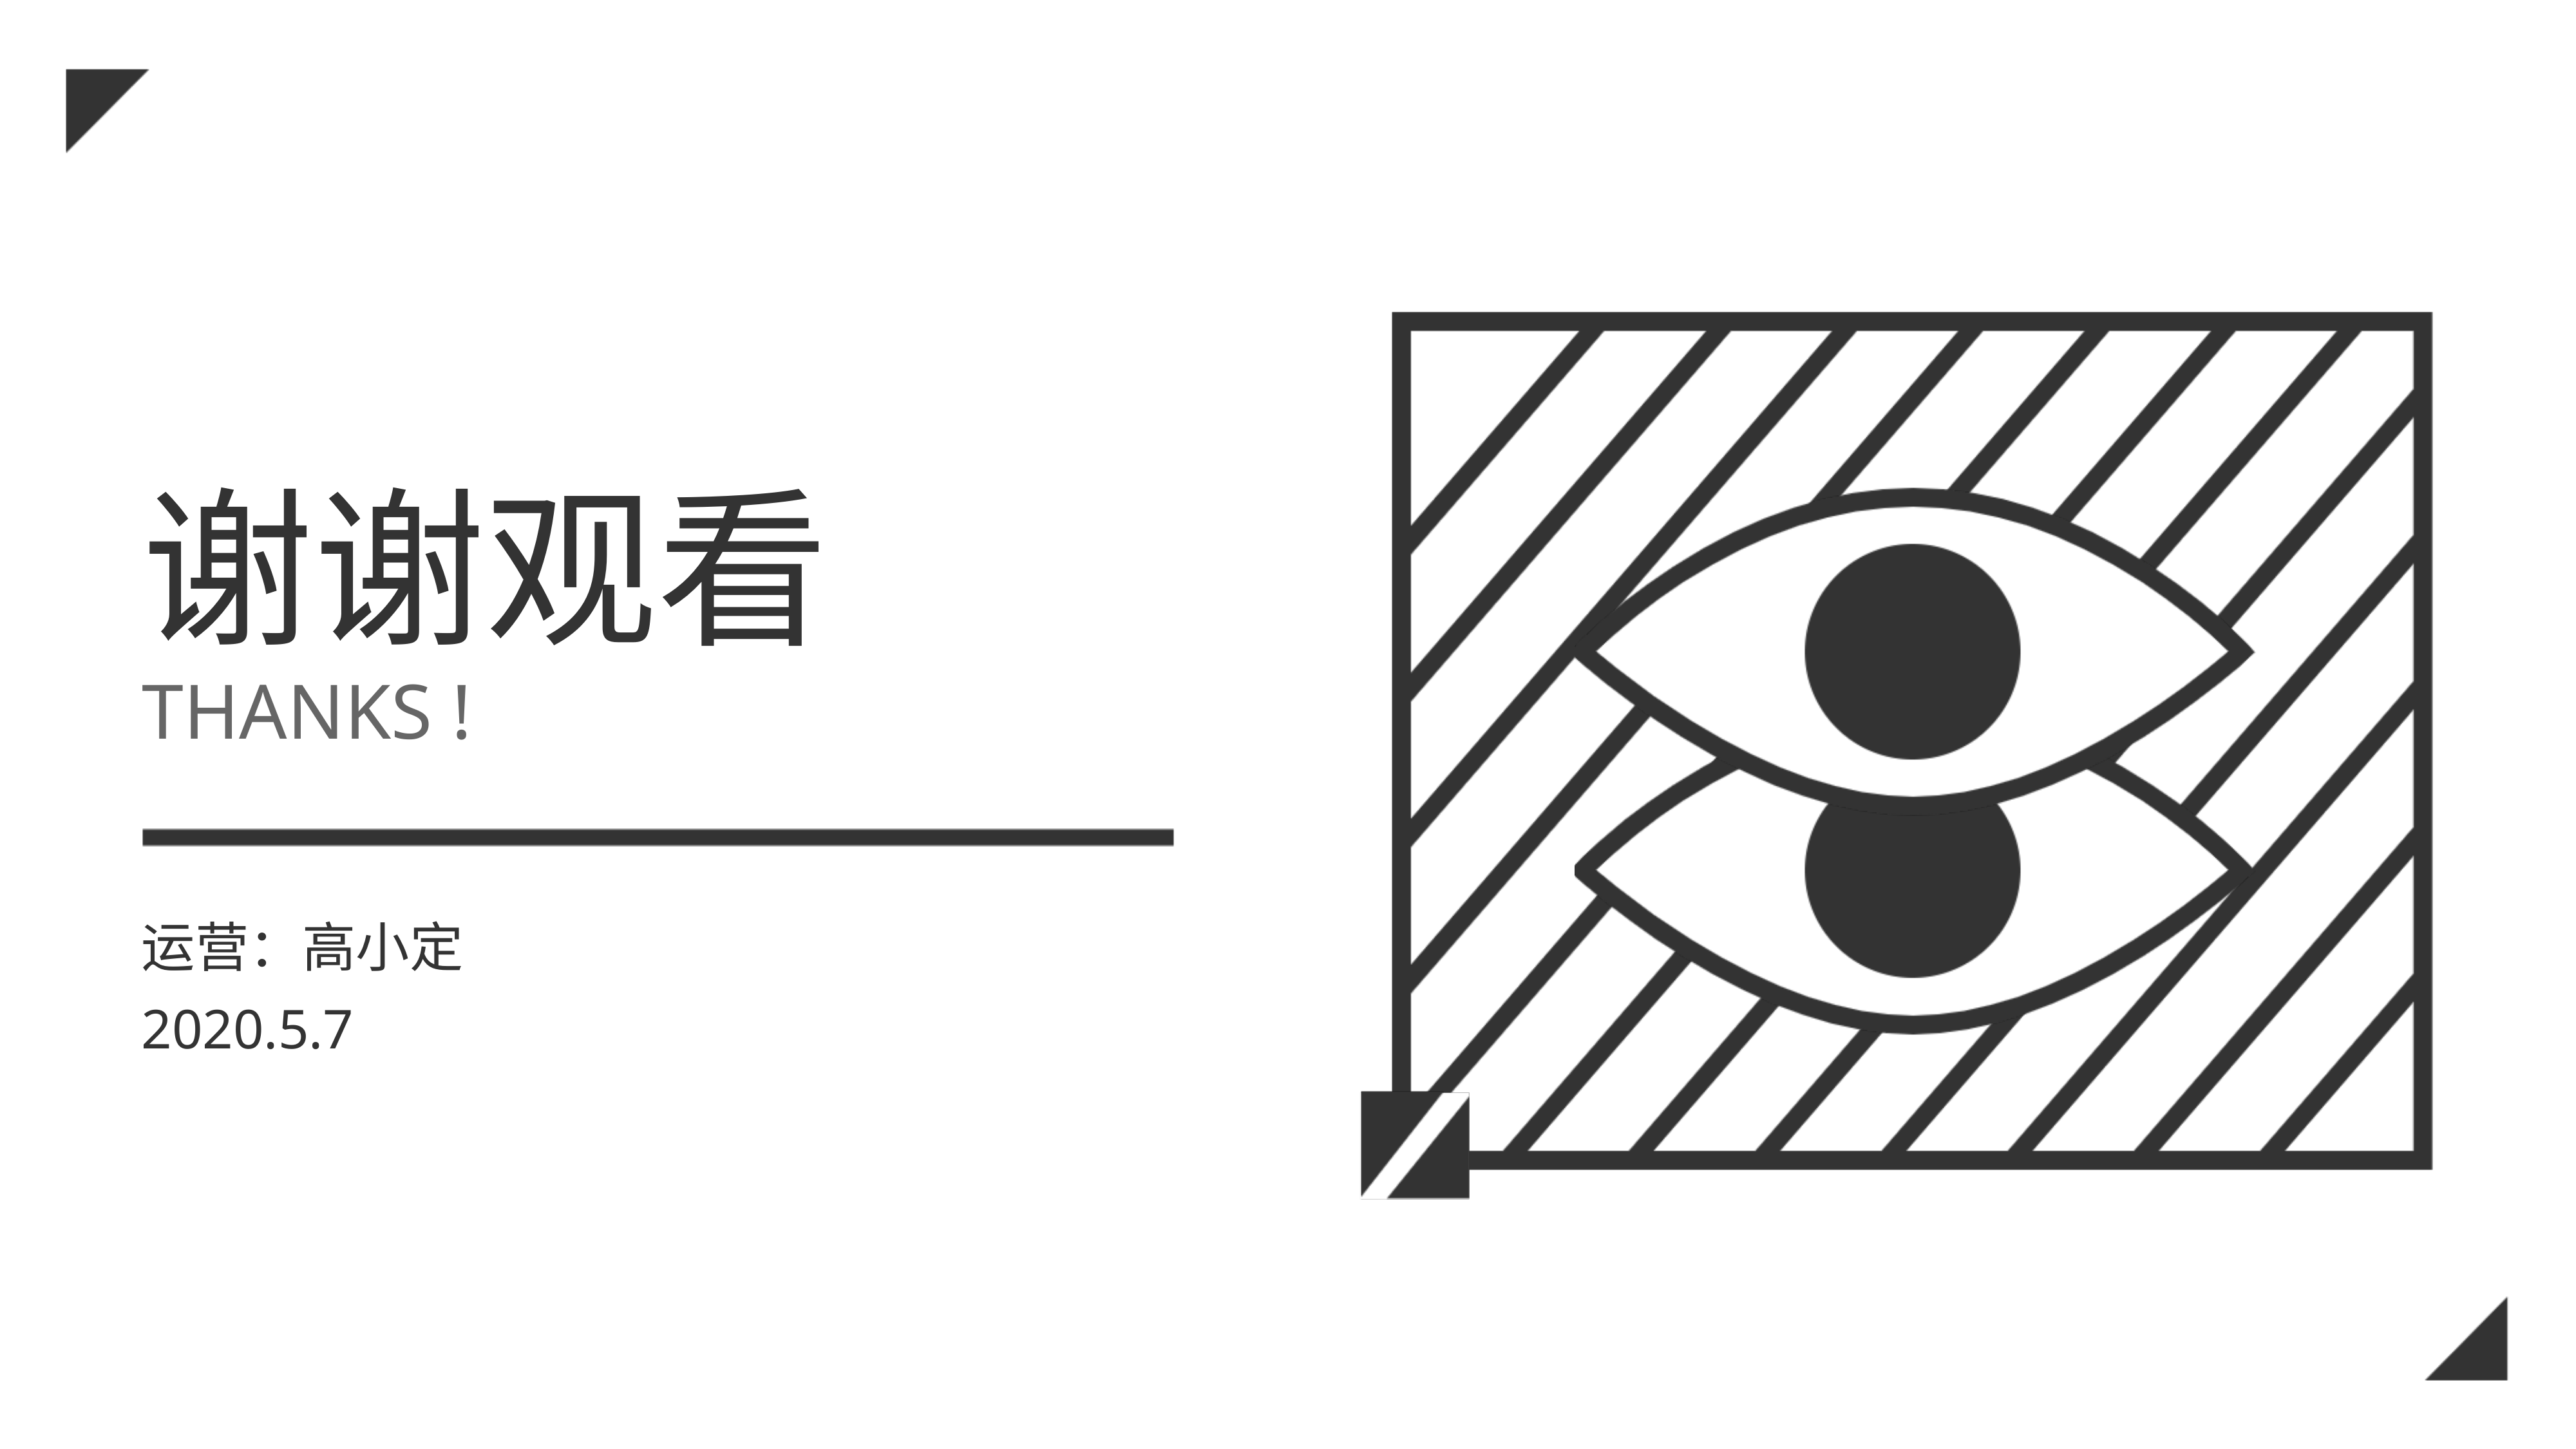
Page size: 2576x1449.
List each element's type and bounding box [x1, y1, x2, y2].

text_box [1359, 309, 2434, 1201]
text_box [143, 463, 1178, 757]
picture [140, 828, 1176, 848]
text_box [142, 916, 881, 1063]
picture [64, 66, 152, 155]
picture [2423, 1294, 2511, 1383]
